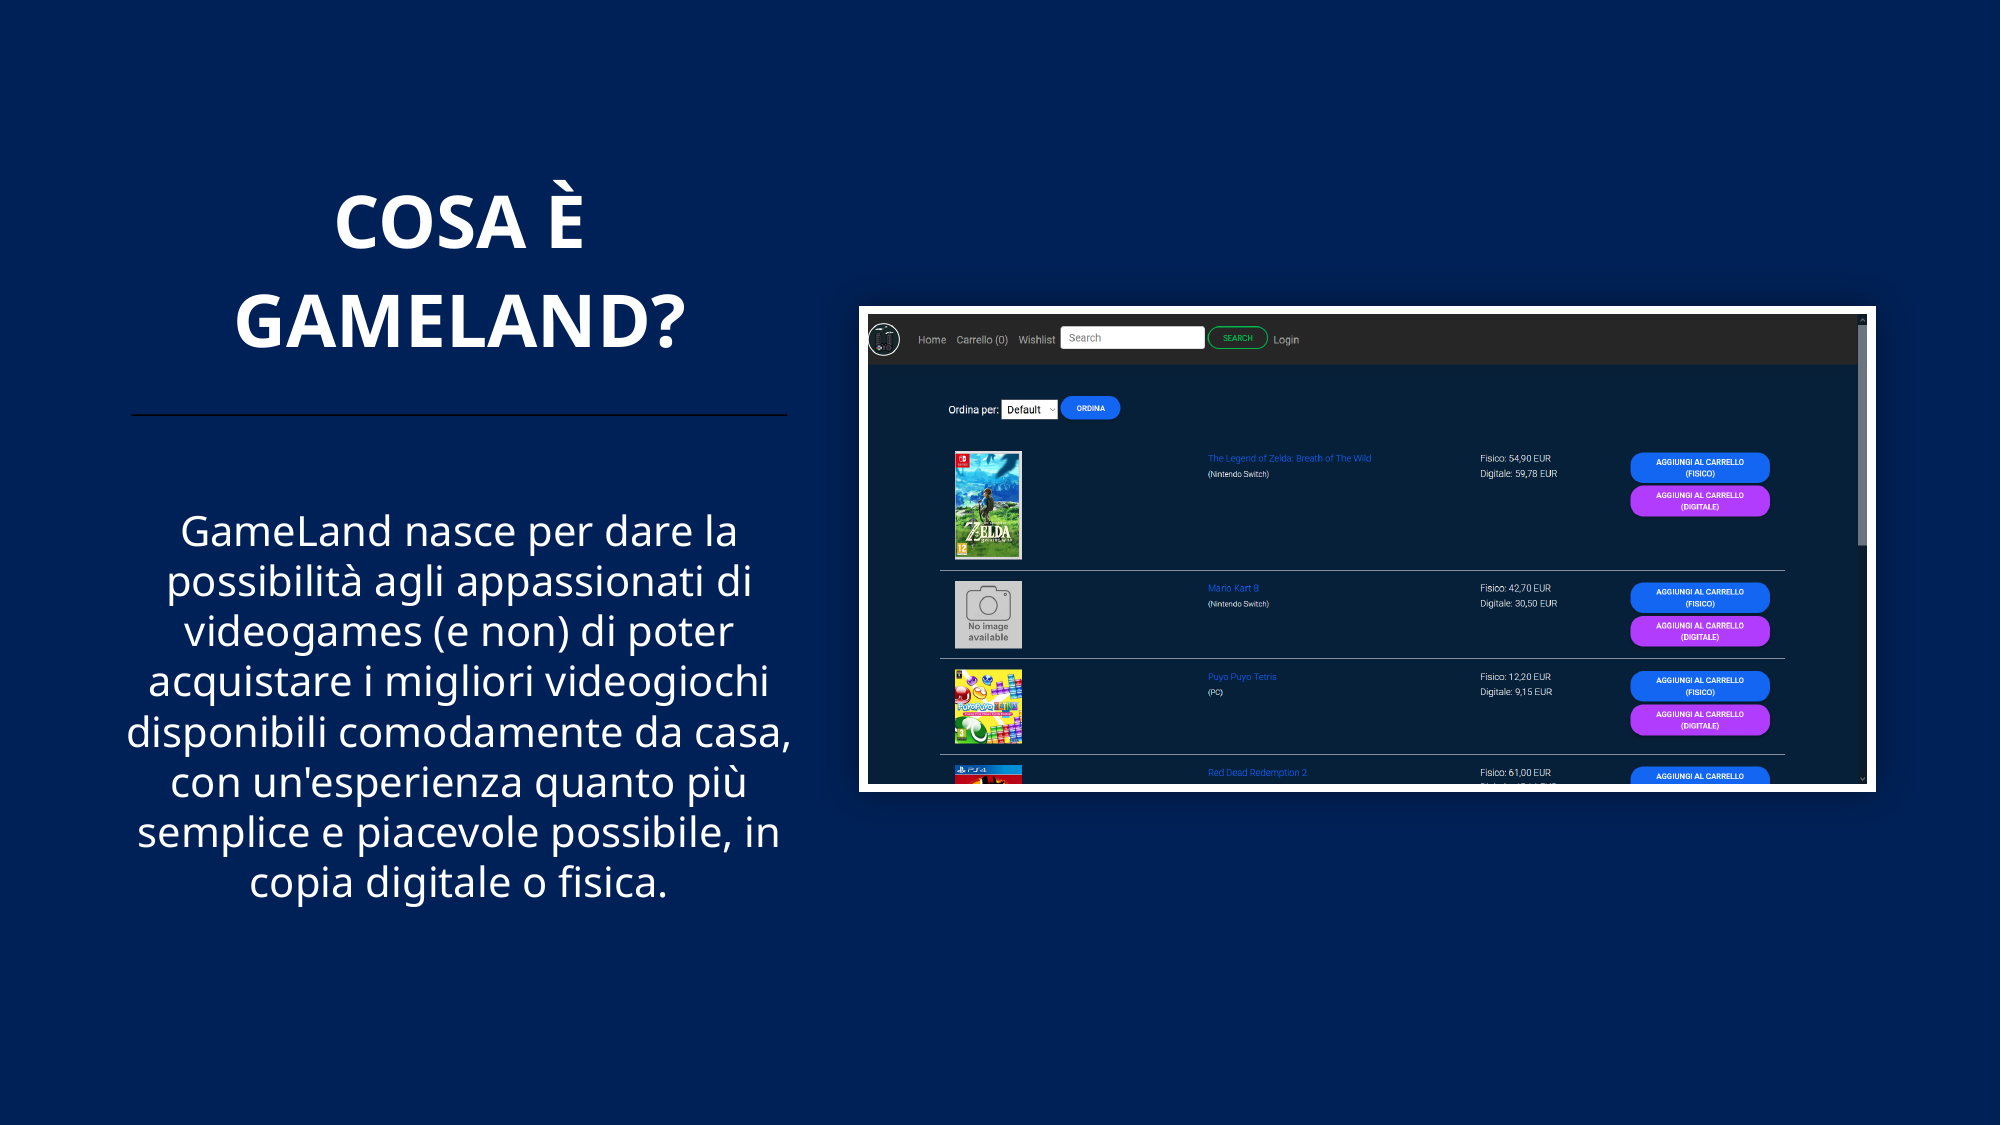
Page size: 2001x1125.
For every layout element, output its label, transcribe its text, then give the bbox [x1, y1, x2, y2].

text_box GameLand nasce per dare la possibilità agli appassionati di videogames (e non) di poter acquistare i migliori videogiochi disponibili comodamente da casa, con un'esperienza quanto più semplice e piacevole possibile, in copia digitale o fisica. [97, 405, 823, 1006]
text_box Cosa è GameLand? [130, 149, 790, 390]
picture [867, 313, 1868, 785]
